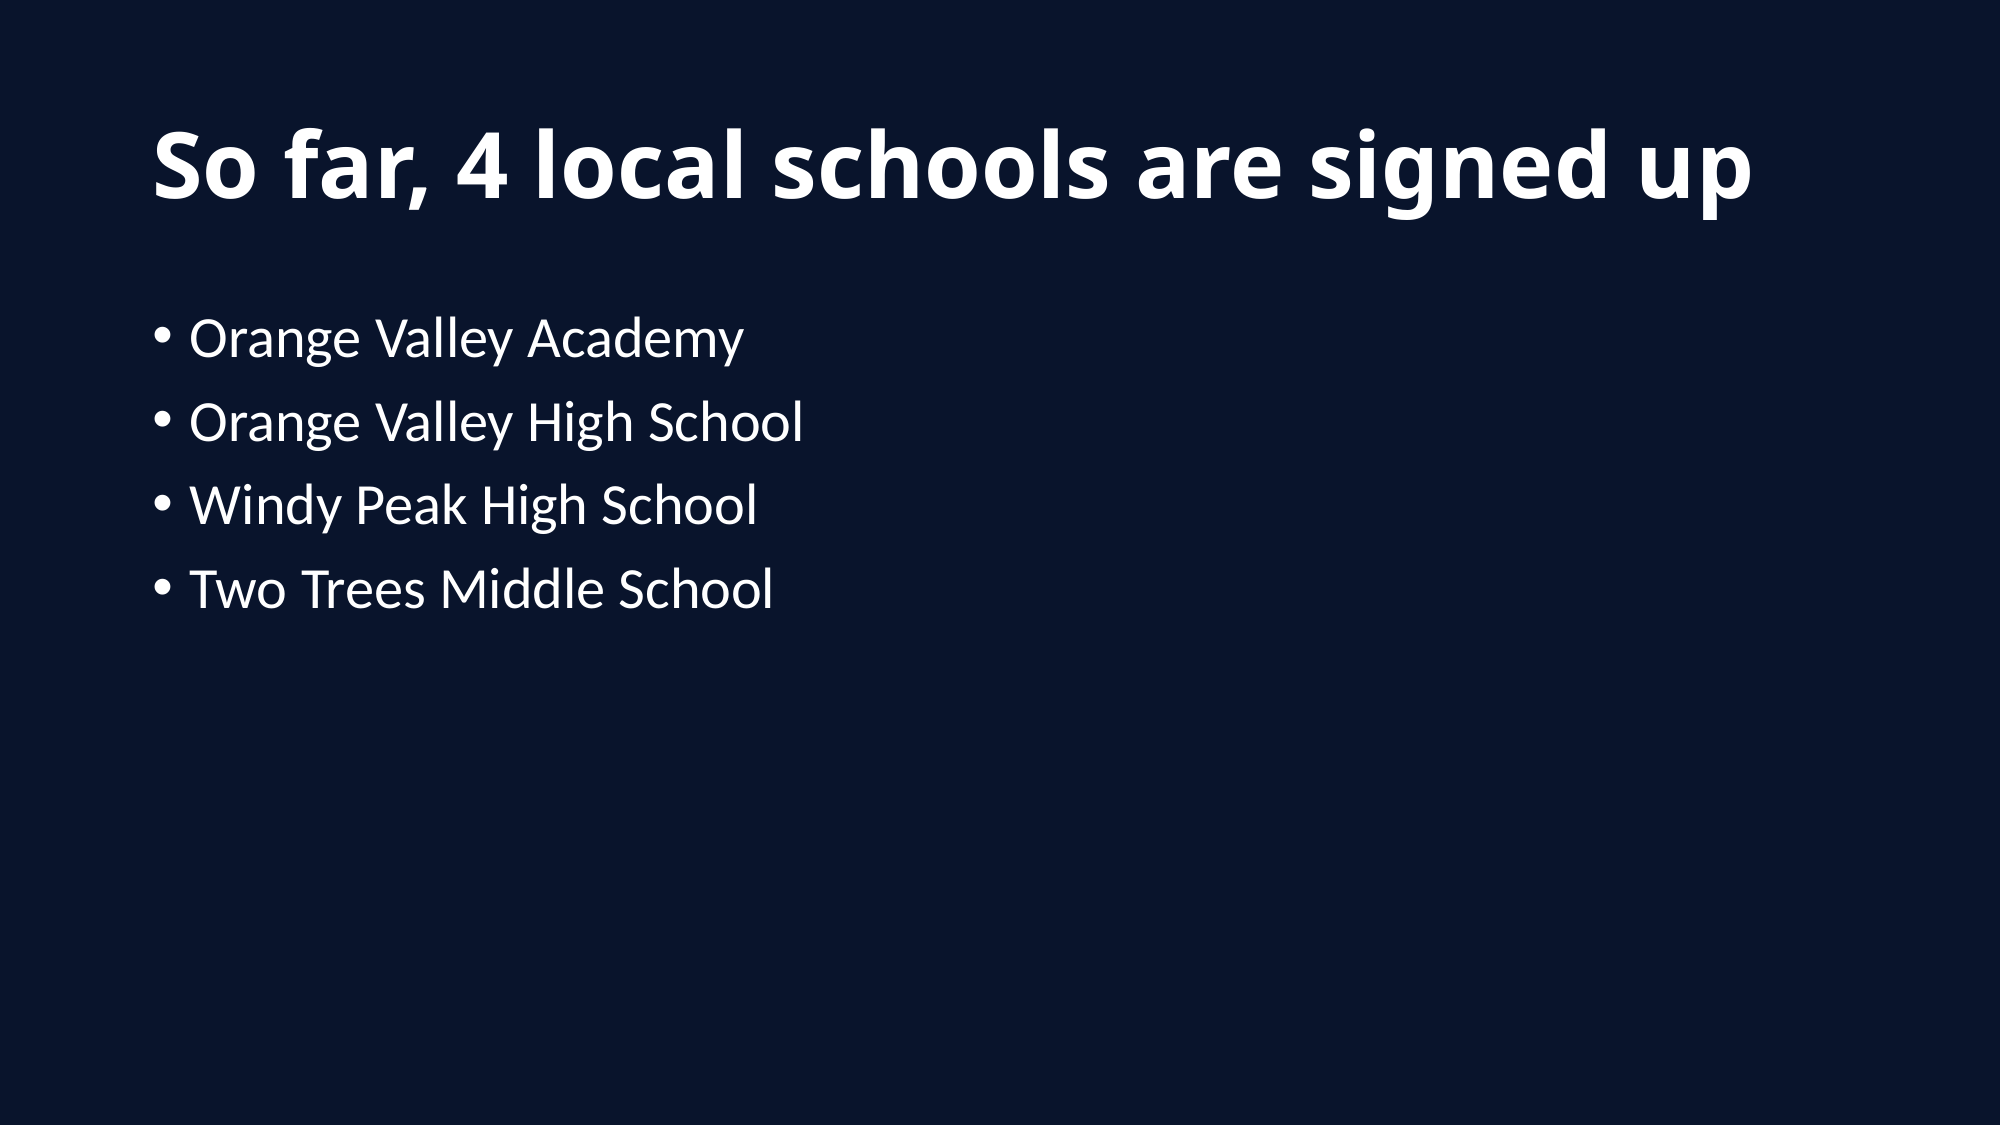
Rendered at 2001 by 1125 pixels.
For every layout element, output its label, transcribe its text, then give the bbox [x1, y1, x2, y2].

list Orange Valley Academy Orange Valley High School Windy Peak High School Two Trees Middle School [137, 299, 1863, 1014]
title So far, 4 local schools are signed up [137, 59, 1863, 278]
